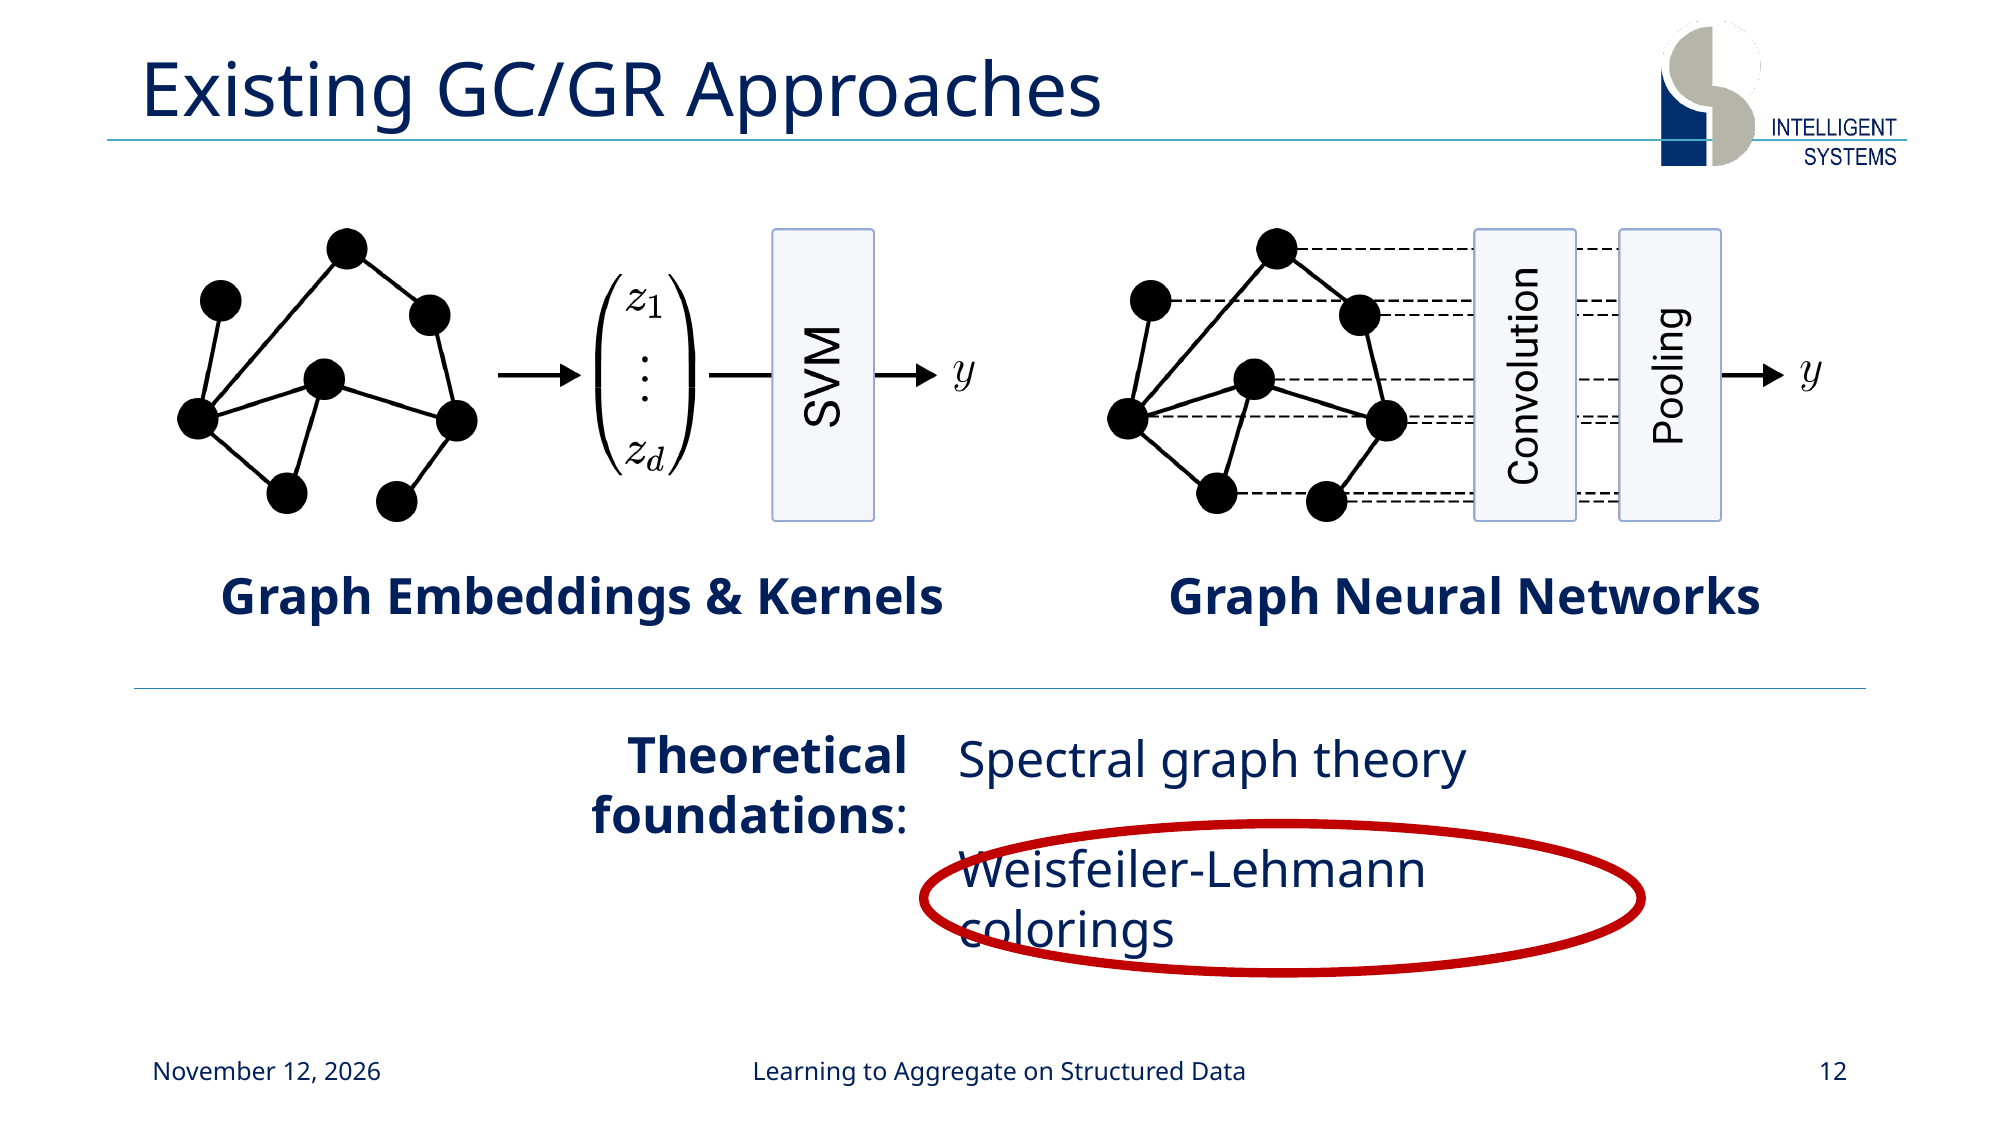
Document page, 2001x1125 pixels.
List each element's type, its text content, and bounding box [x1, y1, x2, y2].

footer Learning to Aggregate on Structured Data [662, 1042, 1338, 1103]
slide_number 12 [1412, 1042, 1863, 1103]
picture [177, 228, 976, 522]
picture [1661, 19, 1903, 139]
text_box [351, 724, 1649, 960]
text_box [1073, 960, 1492, 974]
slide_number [137, 1042, 588, 1103]
title Existing GC/GR Approaches [125, 31, 1863, 141]
text_box Graph Embeddings & Kernels [177, 522, 988, 666]
picture [1661, 141, 1903, 172]
picture [1107, 228, 1823, 522]
text_box Graph Neural Networks [1107, 522, 1823, 666]
